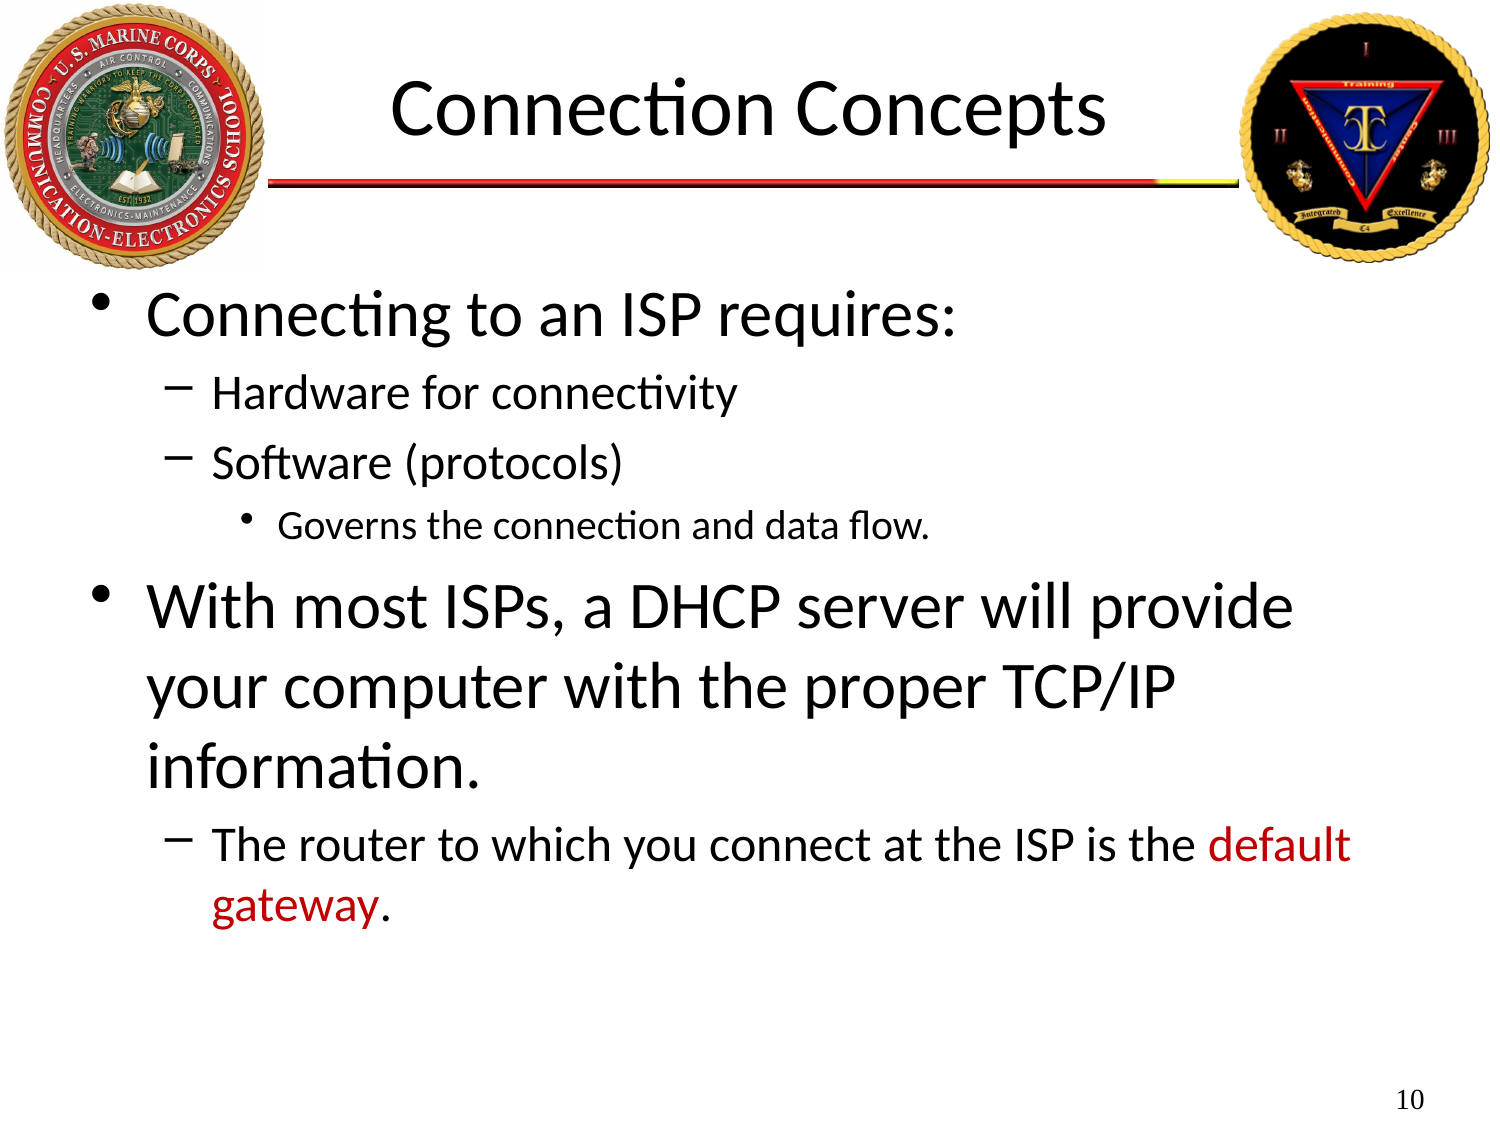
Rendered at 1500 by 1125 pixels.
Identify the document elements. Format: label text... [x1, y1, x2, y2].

picture [1239, 12, 1490, 263]
picture [0, 0, 268, 274]
title Connection Concepts [75, 45, 1425, 233]
list Connecting to an ISP requires: Hardware for connectivity Software (protocols) Governs the connection and data flow. With most ISPs, a DHCP server will provide your computer with the proper TCP/IP information. The router to which you connect at the ISP is the default gateway. [75, 262, 1425, 1005]
